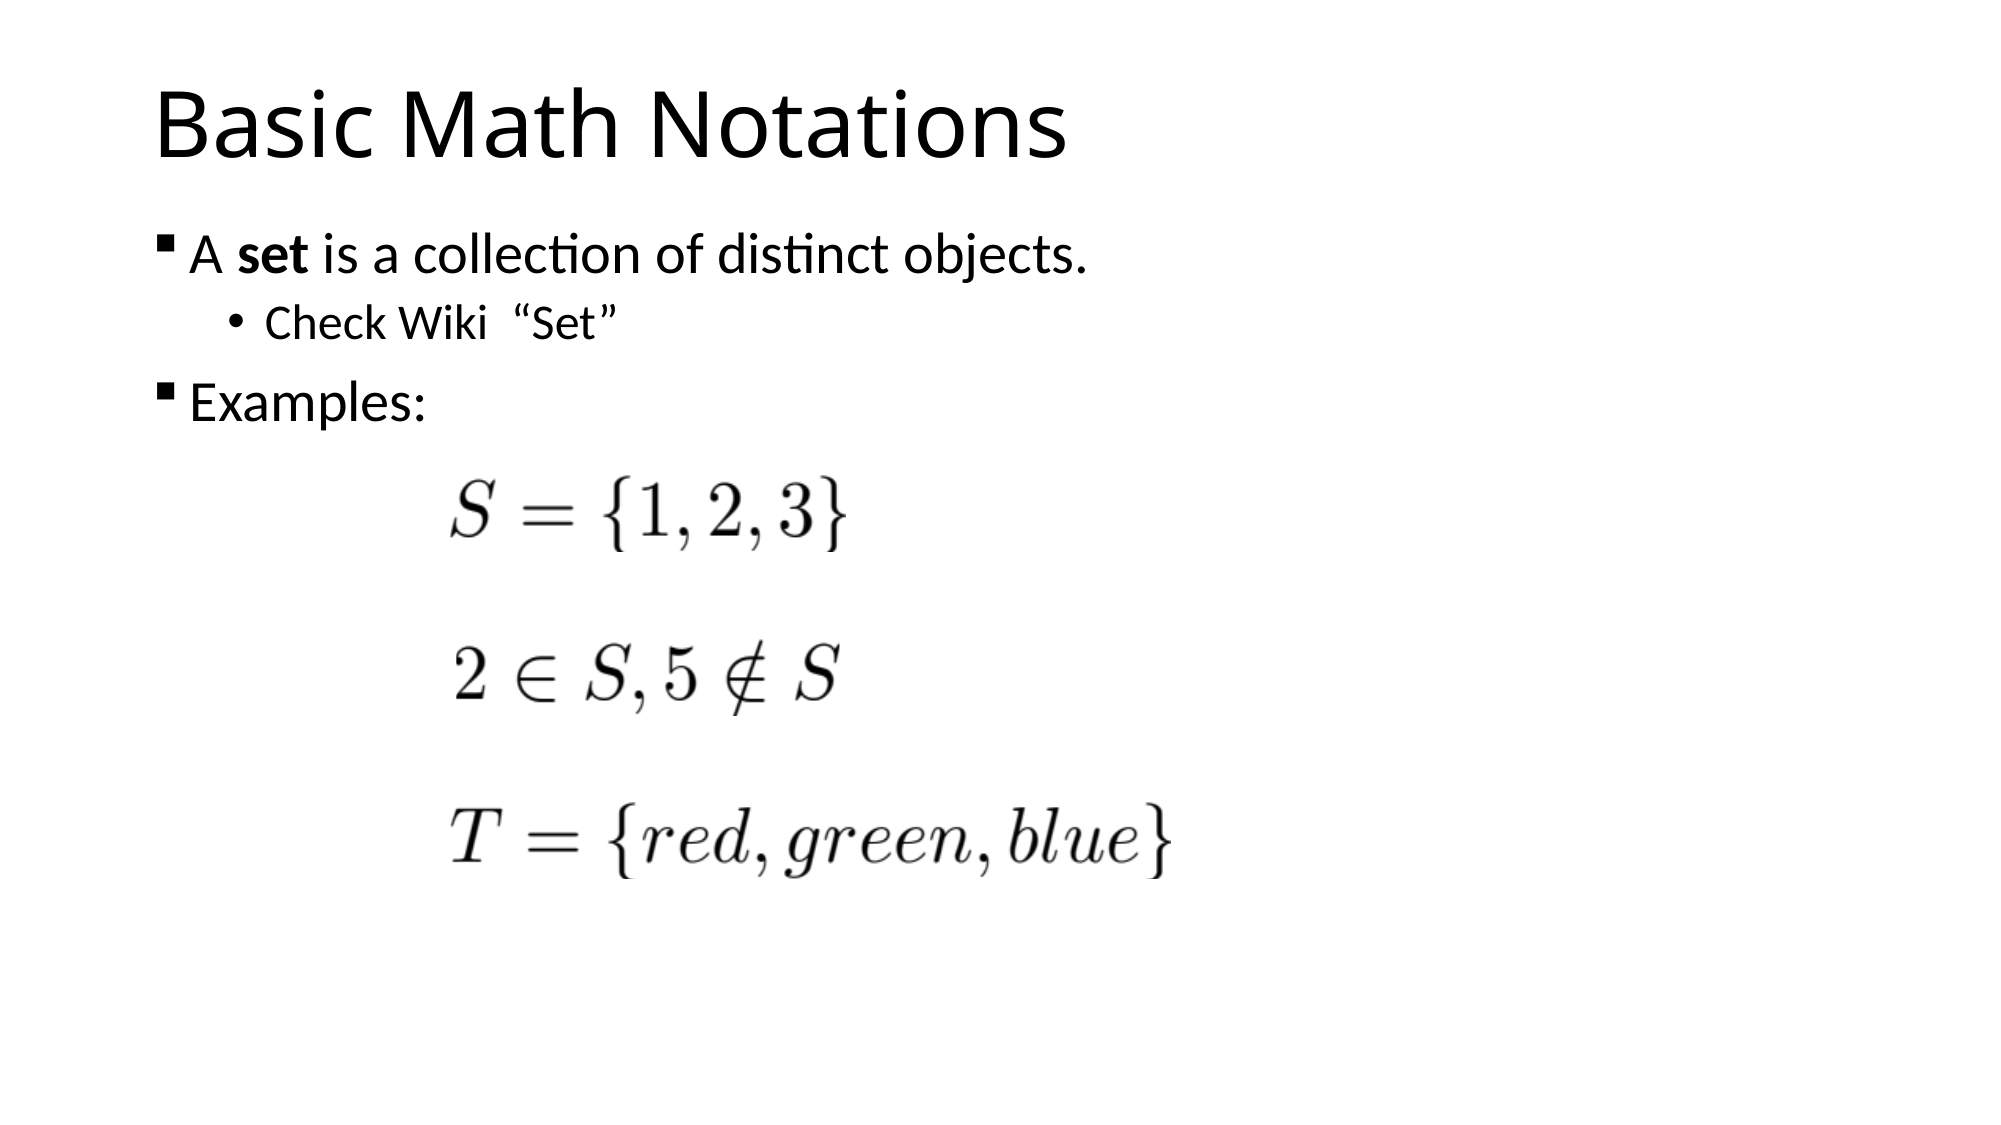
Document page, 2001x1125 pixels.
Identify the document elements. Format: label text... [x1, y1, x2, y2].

picture [449, 474, 846, 553]
list A set is a collection of distinct objects. Check Wiki “Set” Examples: [137, 215, 1863, 1050]
picture [456, 638, 840, 716]
picture [449, 801, 1171, 879]
title Basic Math Notations [137, 59, 1863, 196]
